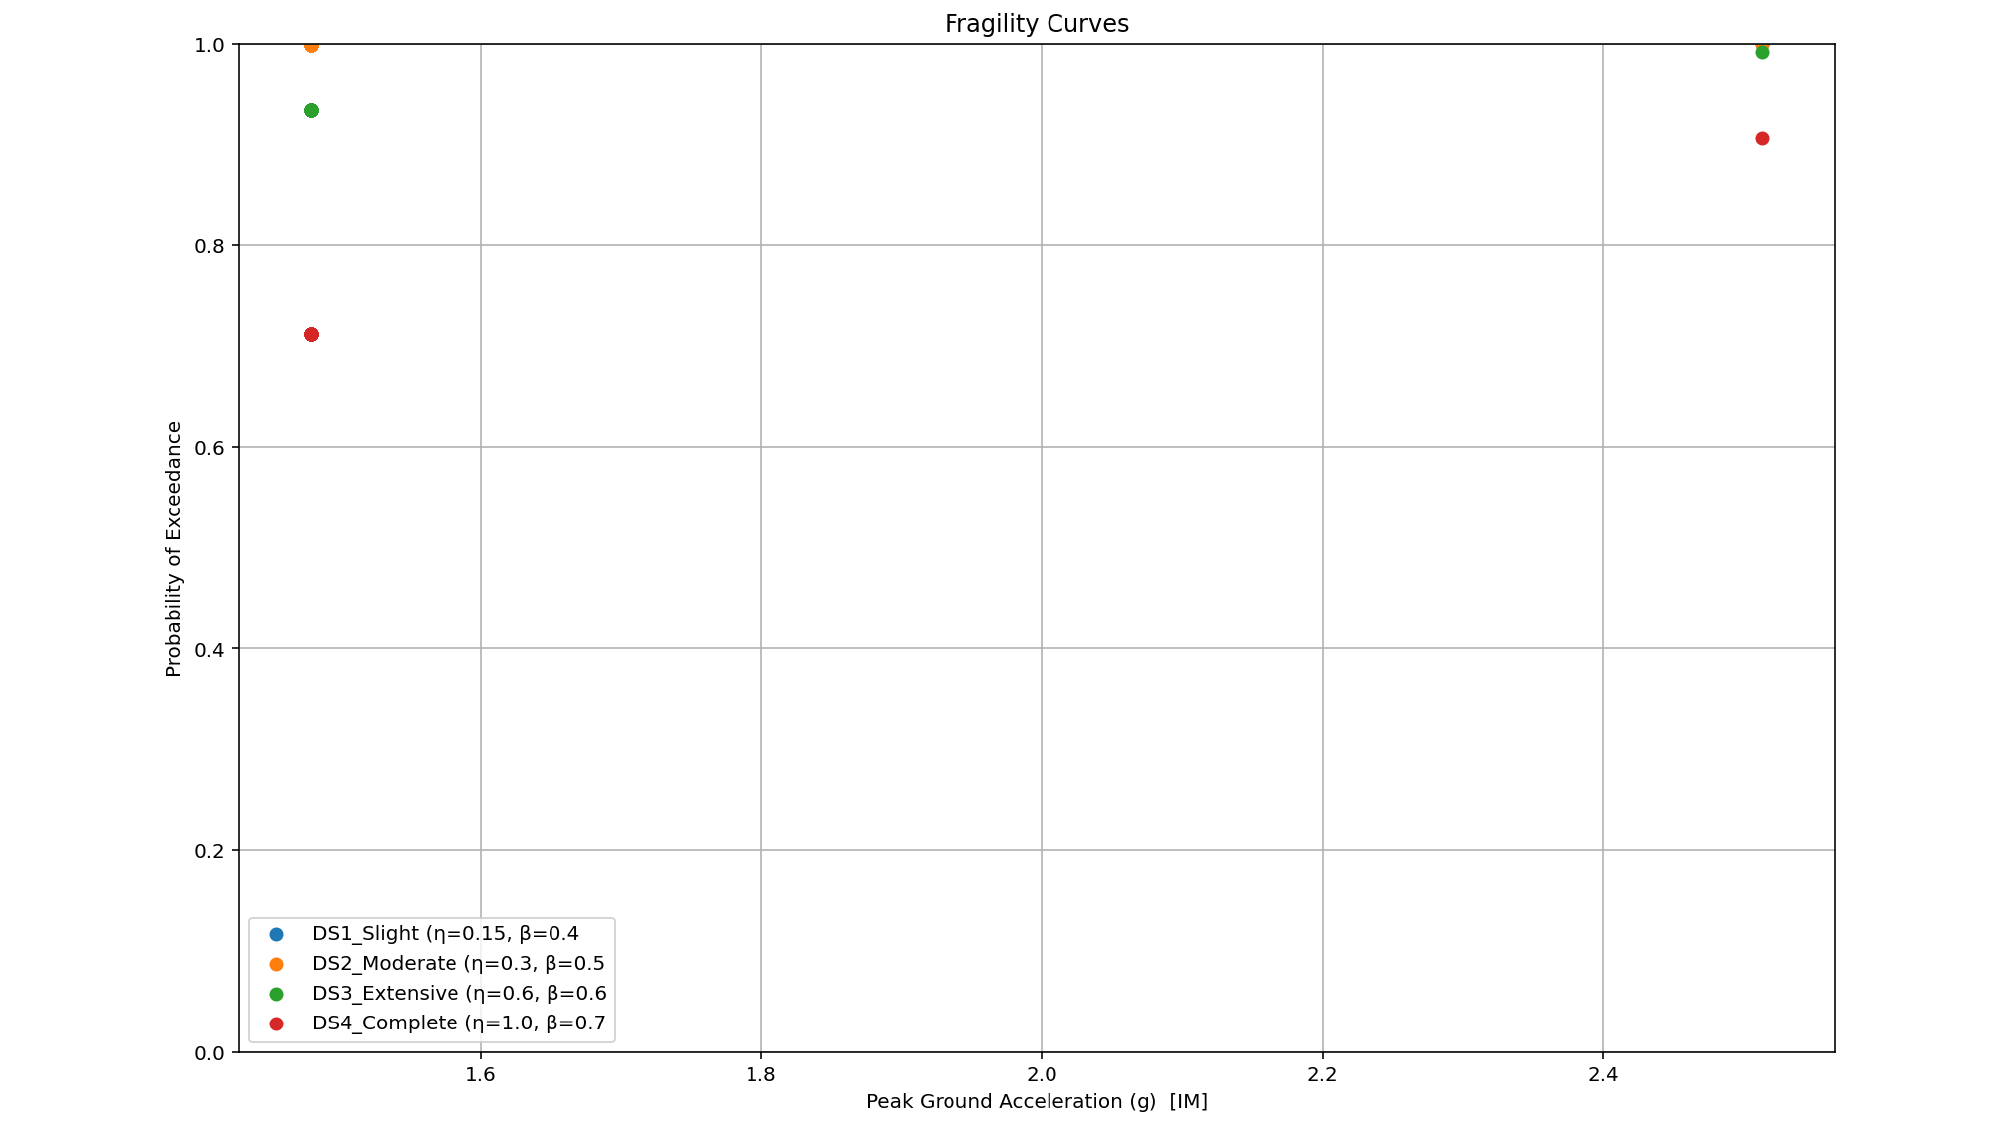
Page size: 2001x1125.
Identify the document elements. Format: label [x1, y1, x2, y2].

picture [152, 0, 1848, 1125]
